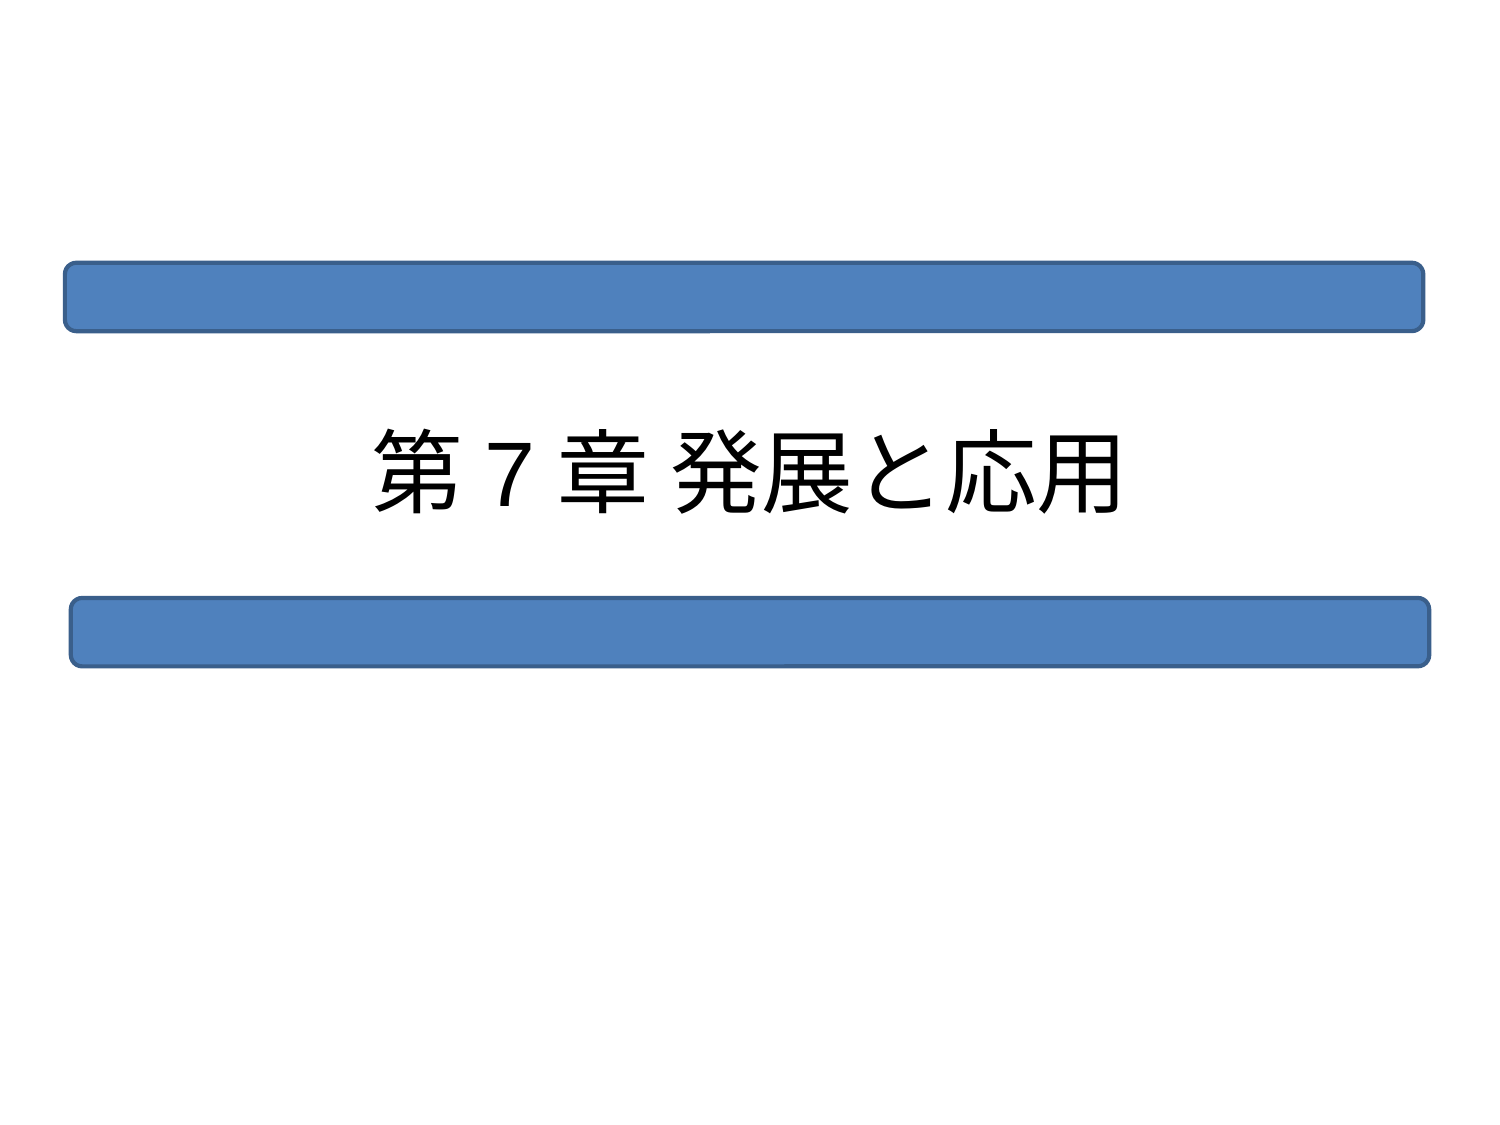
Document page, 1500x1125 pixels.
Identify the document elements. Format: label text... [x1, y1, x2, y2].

title 第7章 発展と応用 [112, 349, 1388, 591]
text_box [62, 260, 1426, 334]
text_box [68, 595, 1432, 669]
